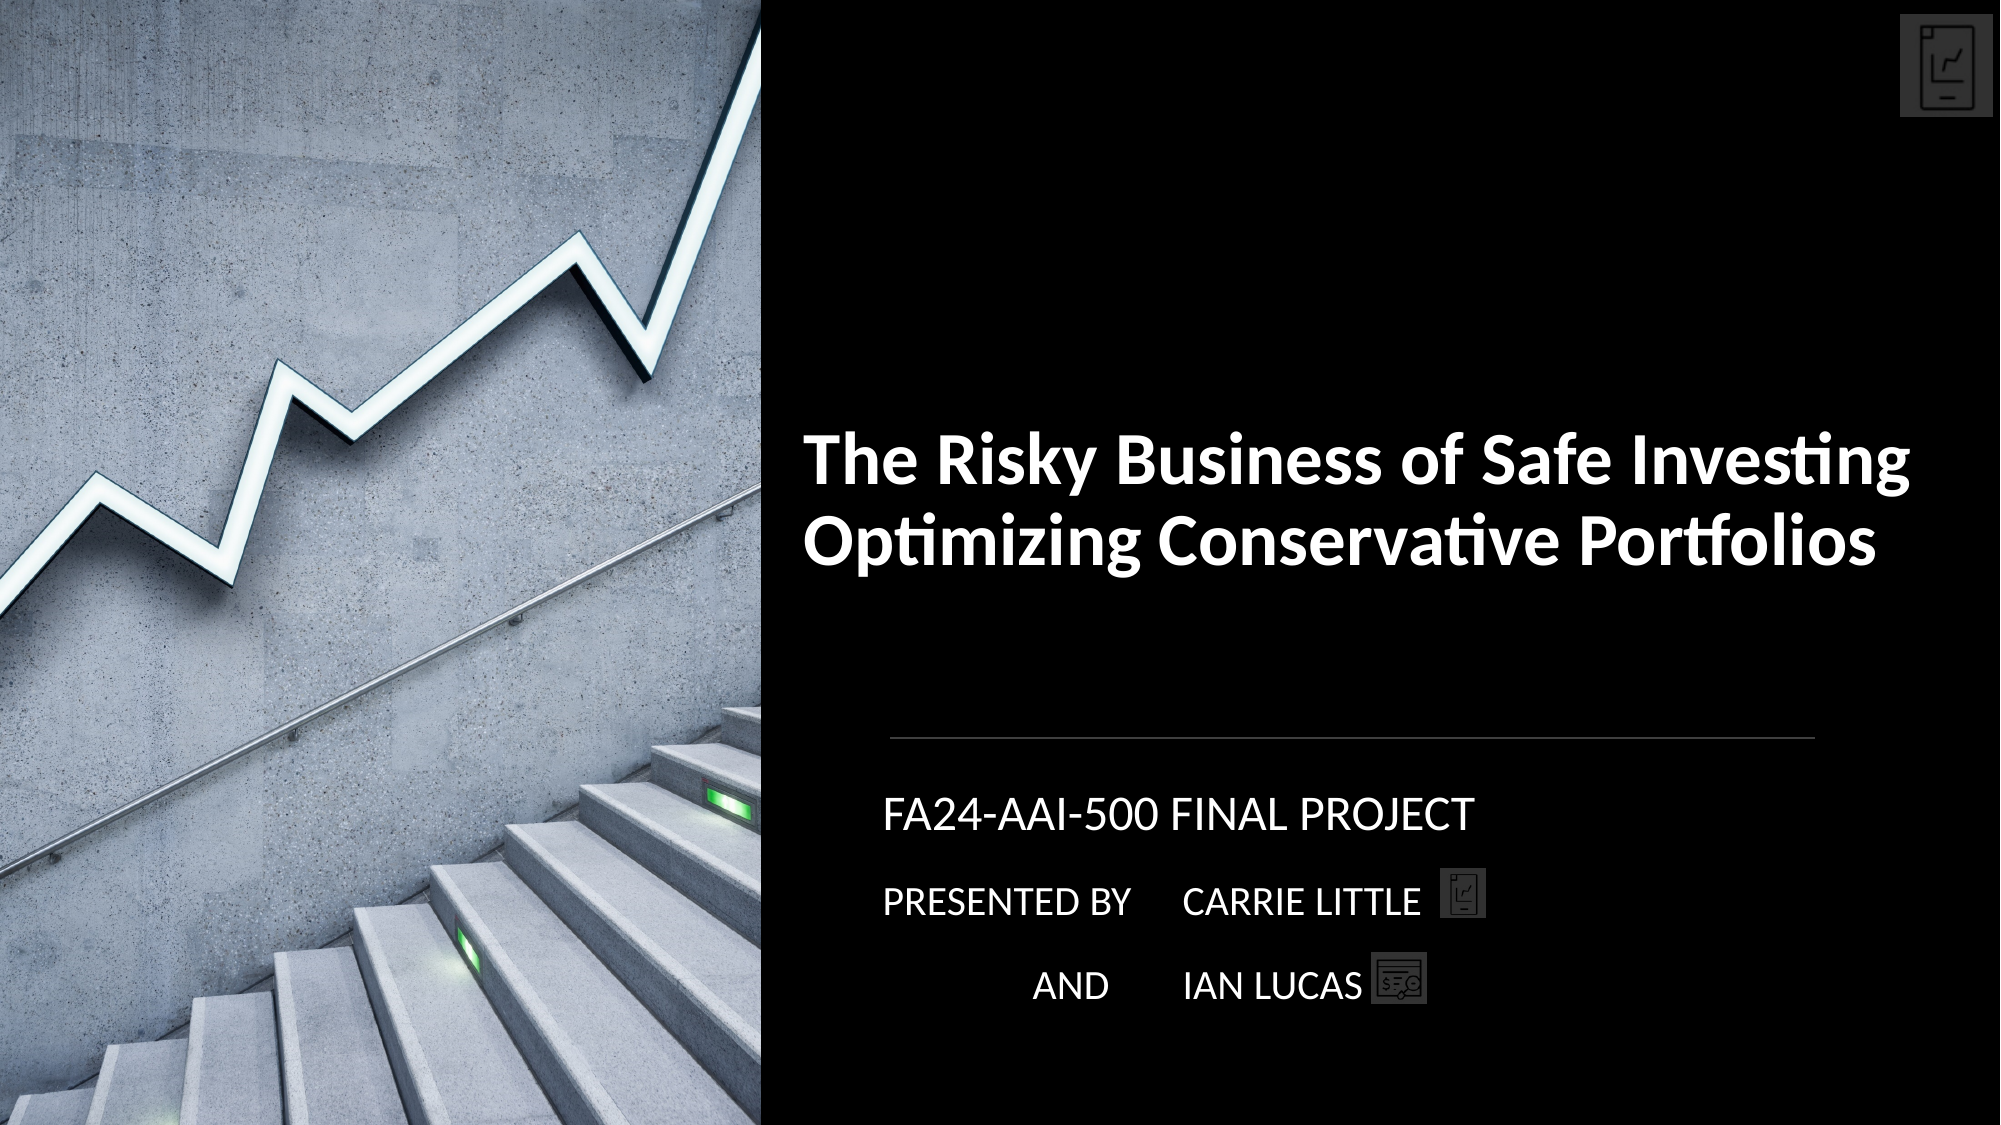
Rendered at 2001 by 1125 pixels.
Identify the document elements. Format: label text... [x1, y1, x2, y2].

title The Risky Business of Safe Investing Optimizing Conservative Portfolios [788, 104, 1955, 710]
subtitle FA24-AAI-500 FINAL PROJECT PRESENTED BY CARRIE LITTLE AND IAN LUCAS [867, 766, 1897, 1047]
picture [1440, 868, 1486, 919]
picture [0, 0, 761, 1125]
picture [1371, 952, 1427, 1004]
picture [1900, 14, 1993, 117]
text_box [762, 0, 2000, 1125]
